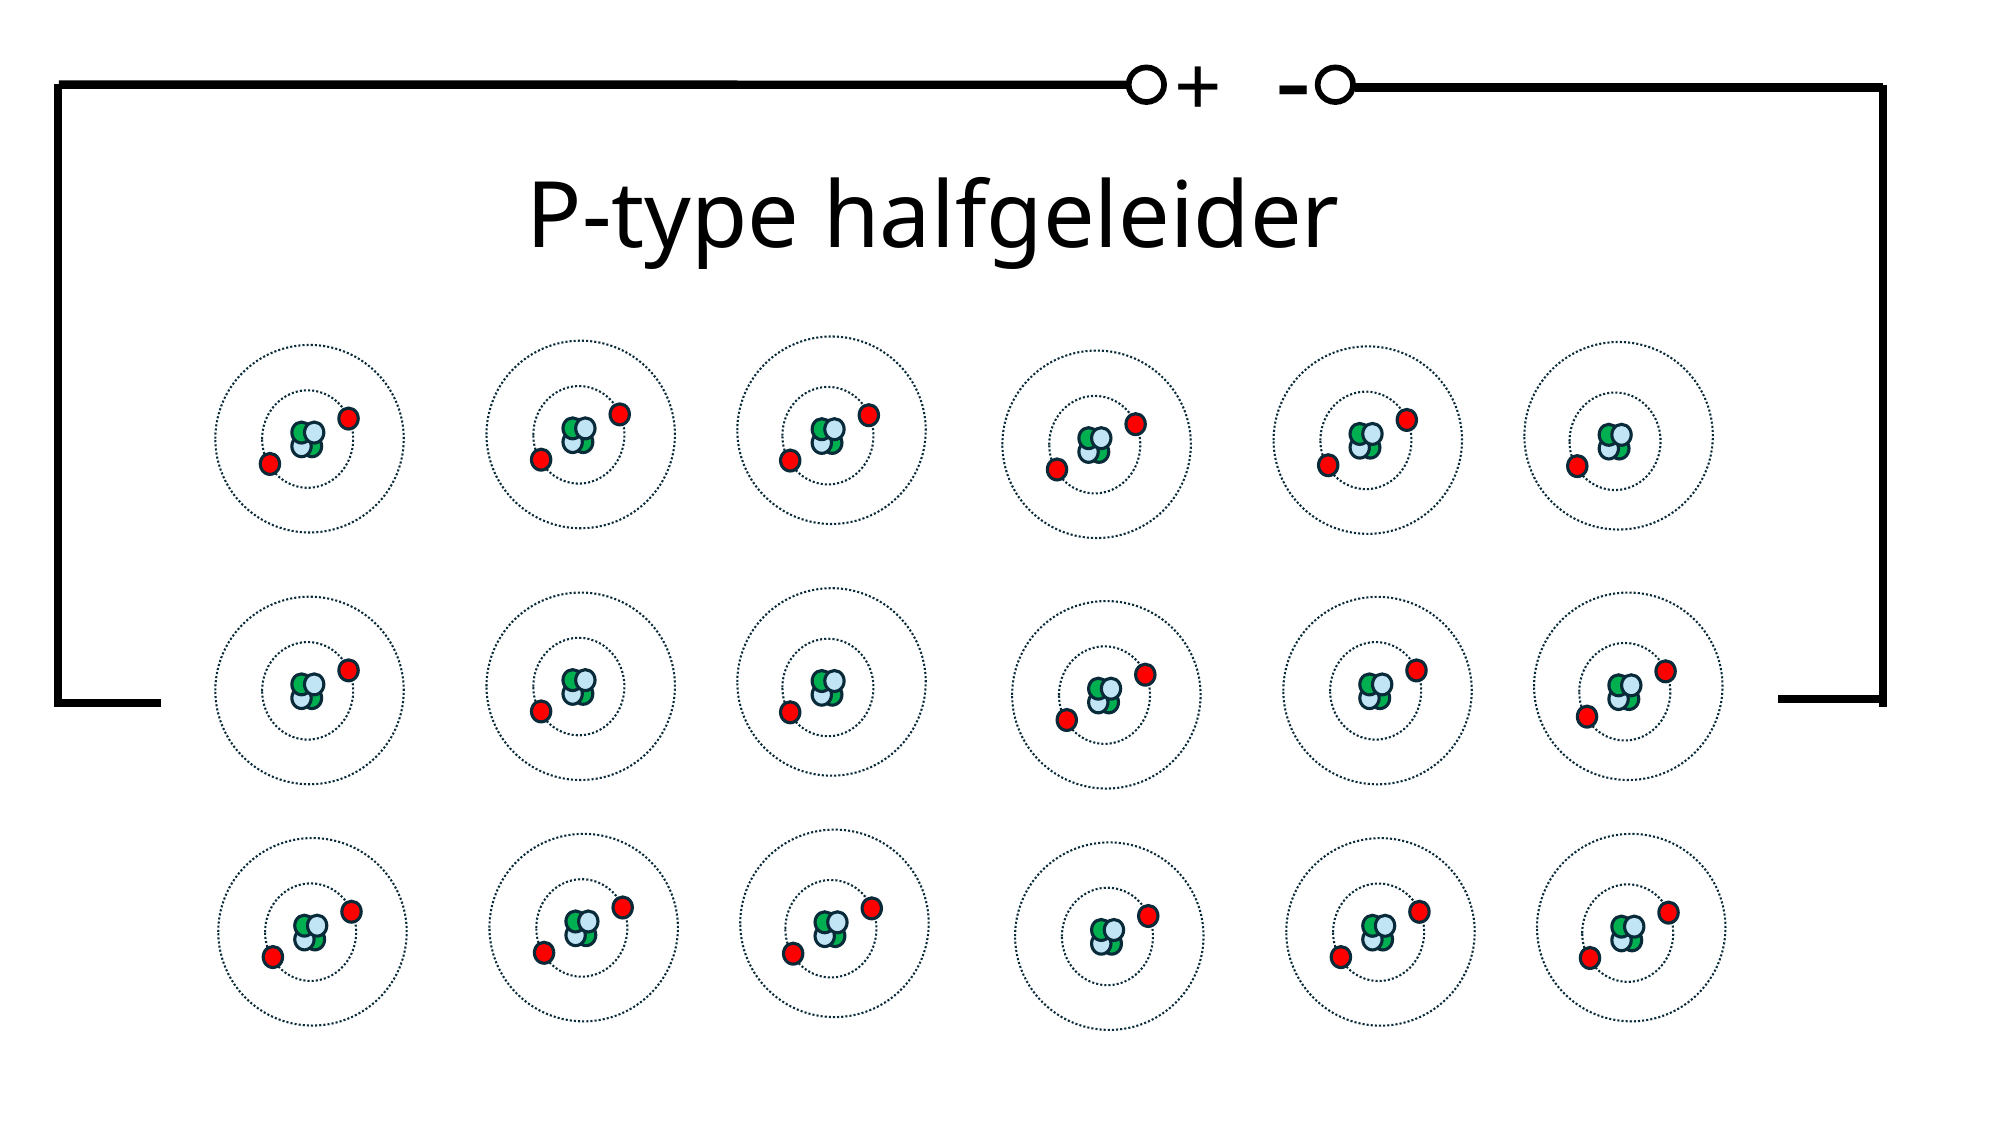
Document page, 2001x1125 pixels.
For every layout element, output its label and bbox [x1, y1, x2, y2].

text_box [216, 836, 409, 1028]
text_box [1284, 836, 1477, 1028]
text_box [53, 0, 1886, 791]
text_box [487, 832, 680, 1023]
text_box [738, 828, 931, 1019]
text_box [1535, 832, 1728, 1023]
text_box [1013, 840, 1206, 1032]
